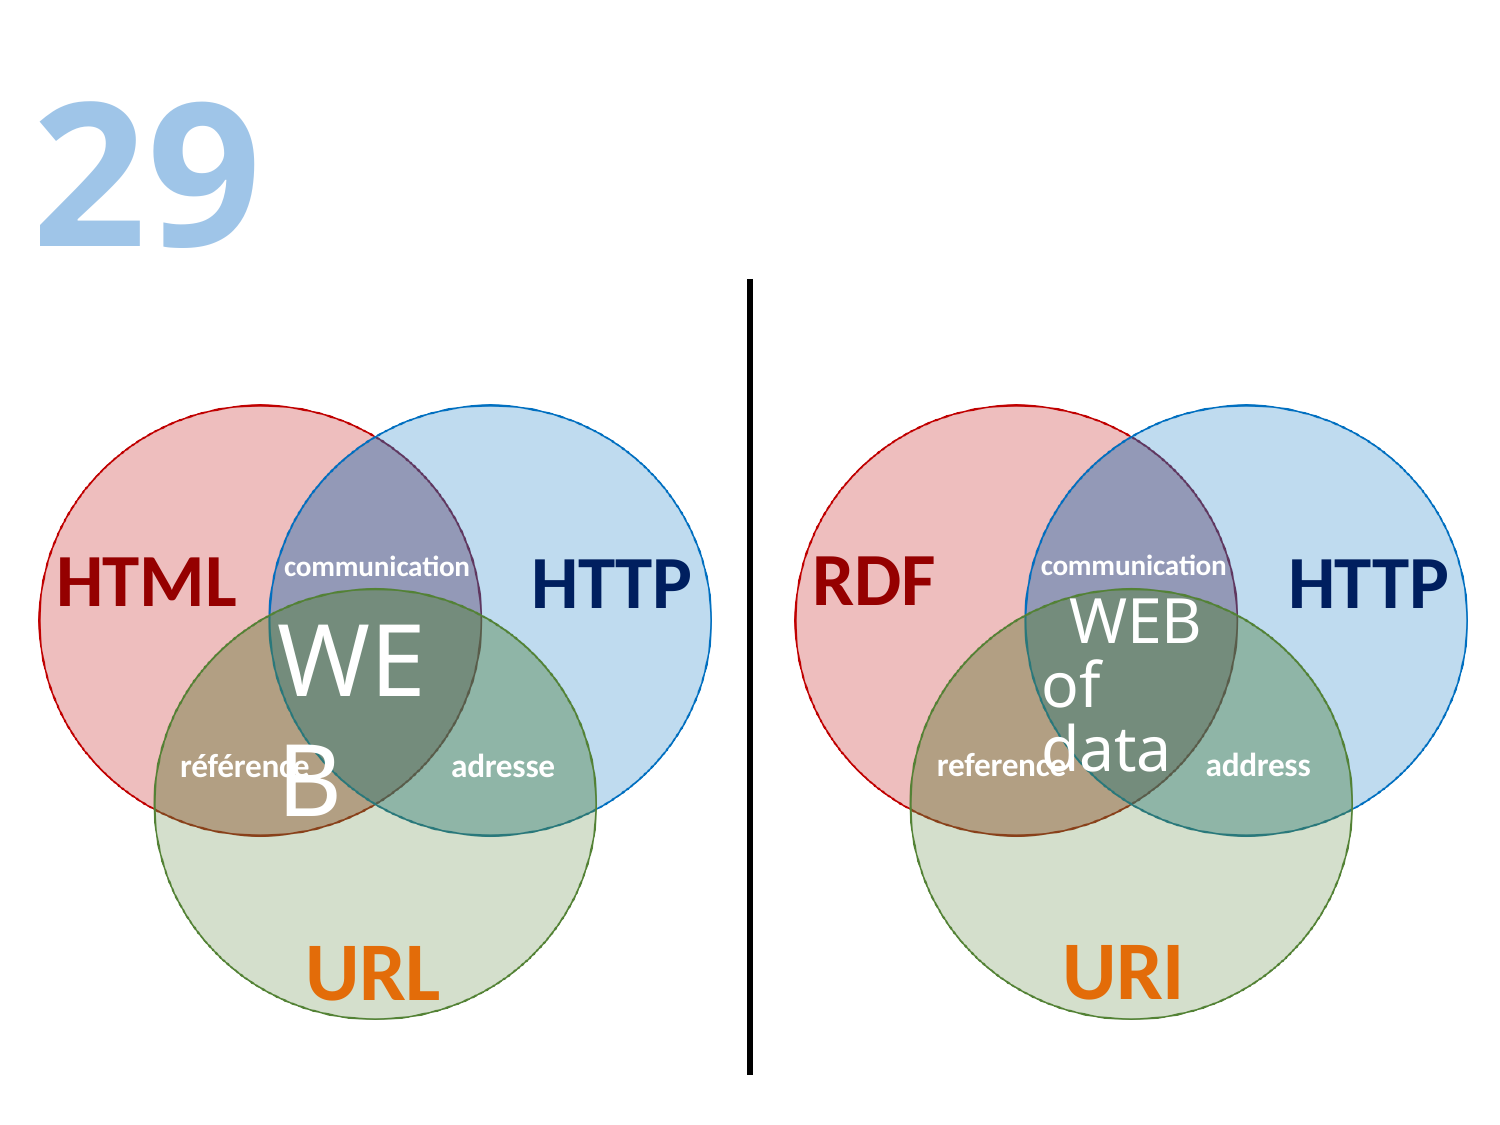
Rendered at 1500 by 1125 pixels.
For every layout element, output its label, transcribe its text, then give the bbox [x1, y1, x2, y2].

picture [38, 404, 712, 1021]
slide_number 29 [17, 31, 315, 306]
picture [794, 403, 1469, 1020]
